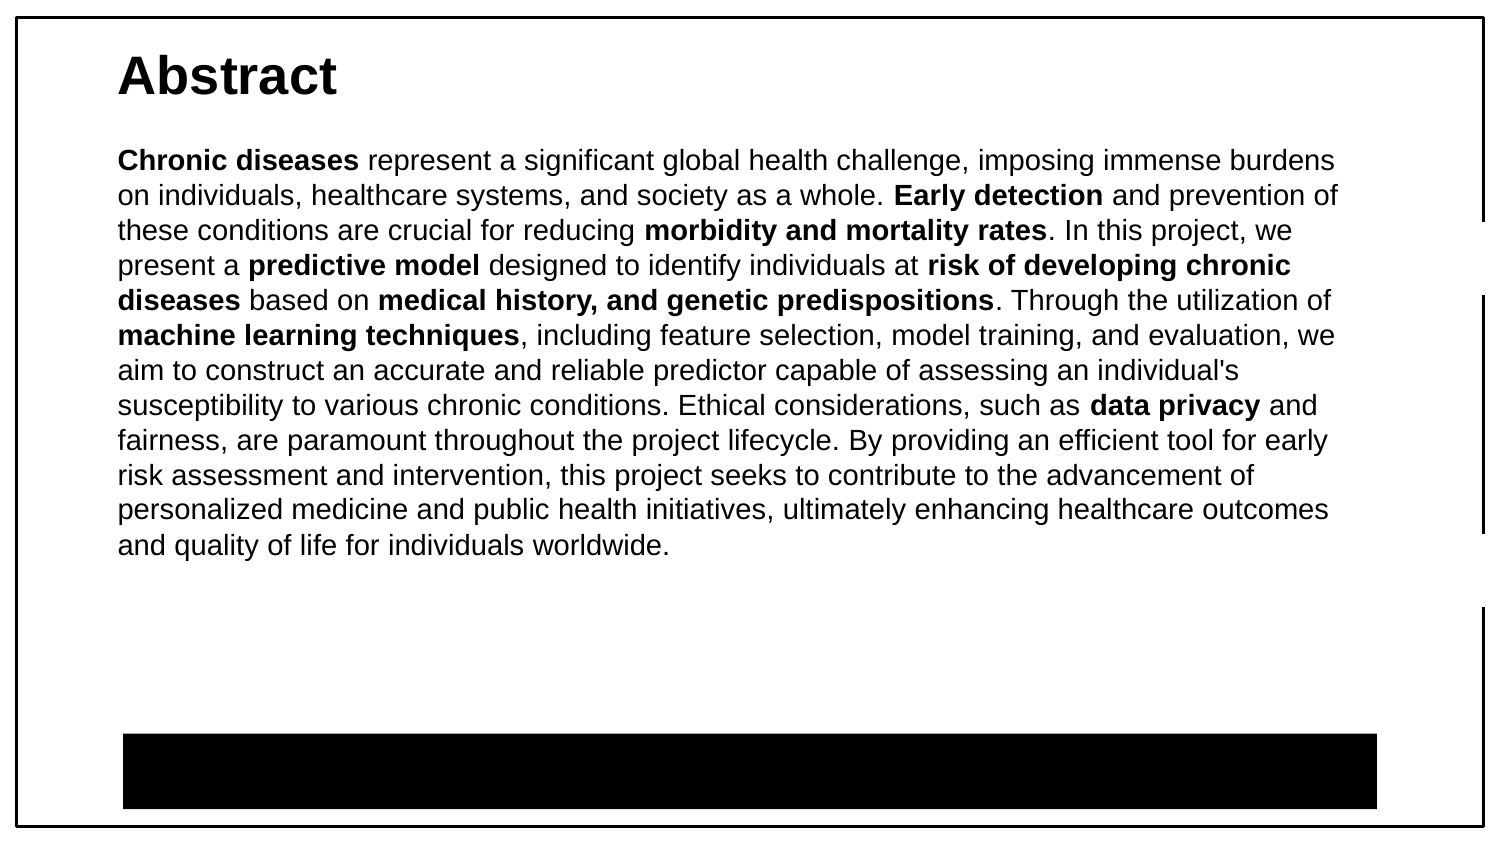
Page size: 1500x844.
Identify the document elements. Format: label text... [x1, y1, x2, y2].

text_box [123, 733, 1377, 810]
text_box Chronic diseases represent a significant global health challenge, imposing immense burdens on individuals, healthcare systems, and society as a whole. Early detection and prevention of these conditions are crucial for reducing morbidity and mortality rates. In this project, we present a predictive model designed to identify individuals at risk of developing chronic diseases based on medical history, and genetic predispositions. Through the utilization of machine learning techniques, including feature selection, model training, and evaluation, we aim to construct an accurate and reliable predictor capable of assessing an individual's susceptibility to various chronic conditions. Ethical considerations, such as data privacy and fairness, are paramount throughout the project lifecycle. By providing an efficient tool for early risk assessment and intervention, this project seeks to contribute to the advancement of personalized medicine and public health initiatives, ultimately enhancing healthcare outcomes and quality of life for individuals worldwide. [102, 133, 1377, 604]
title Abstract [102, 12, 735, 133]
